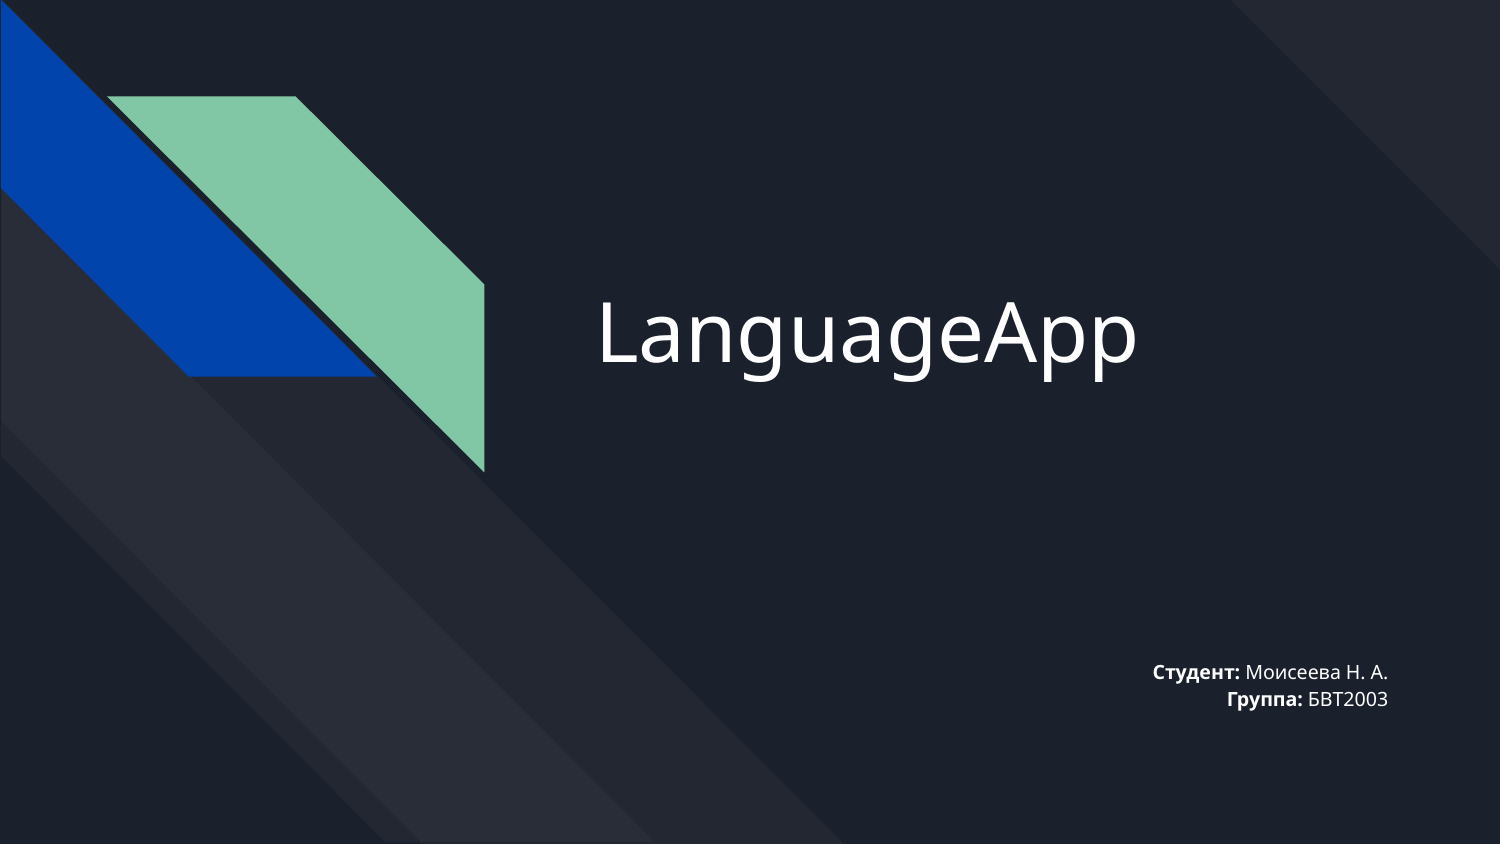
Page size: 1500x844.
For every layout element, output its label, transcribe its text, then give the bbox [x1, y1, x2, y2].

title LanguageApp [580, 258, 1404, 468]
subtitle Студент: Моисеева Н. А. Группа: БВТ2003 [833, 643, 1404, 727]
